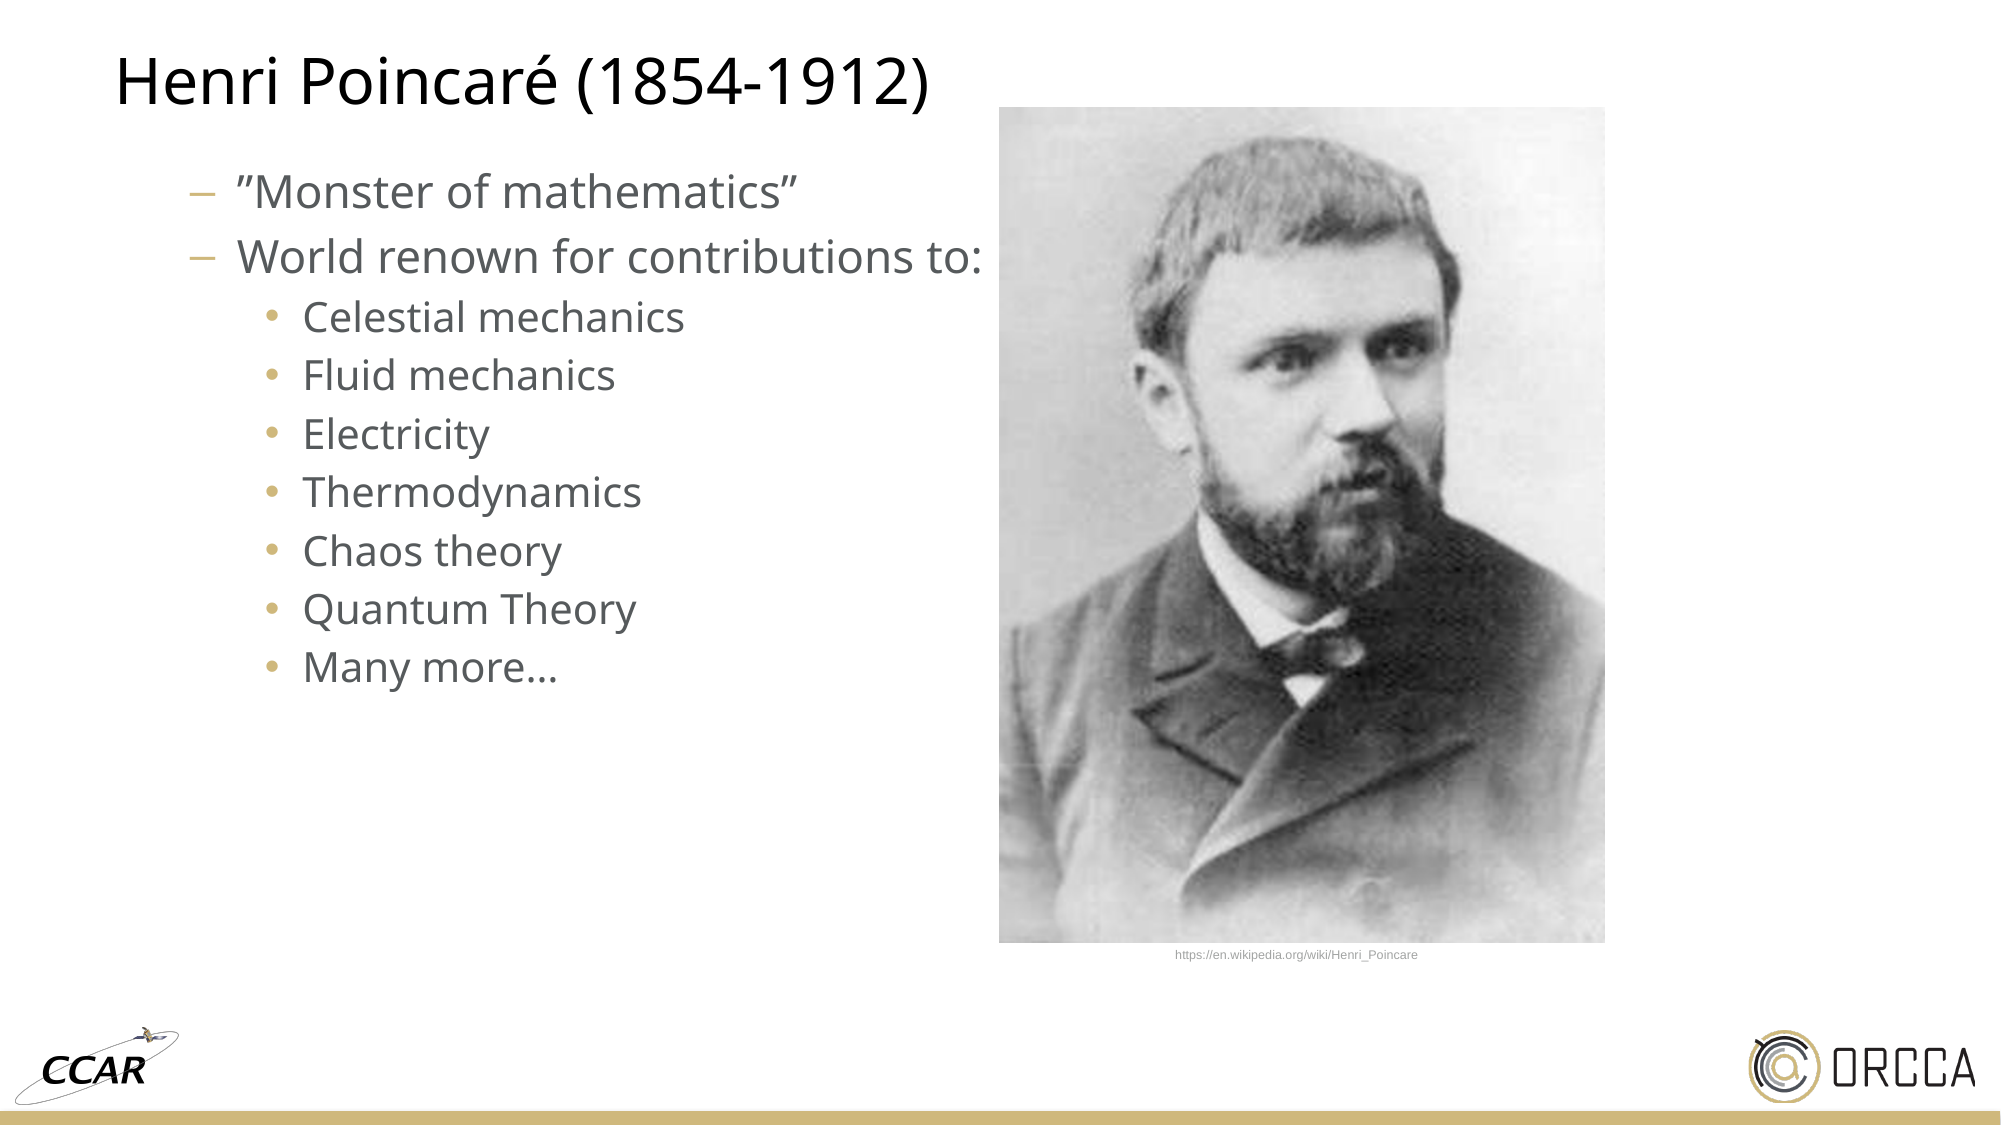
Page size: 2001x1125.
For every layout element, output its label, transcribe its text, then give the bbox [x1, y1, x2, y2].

picture [999, 107, 1605, 943]
title Henri Poincaré (1854-1912) [99, 32, 1900, 125]
picture [13, 1023, 181, 1112]
list ”Monster of mathematics” World renown for contributions to: Celestial mechanics Fluid mechanics Electricity Thermodynamics Chaos theory Quantum Theory Many more… [99, 155, 1900, 1024]
text_box https://en.wikipedia.org/wiki/Henri_Poincare [1160, 951, 1538, 970]
